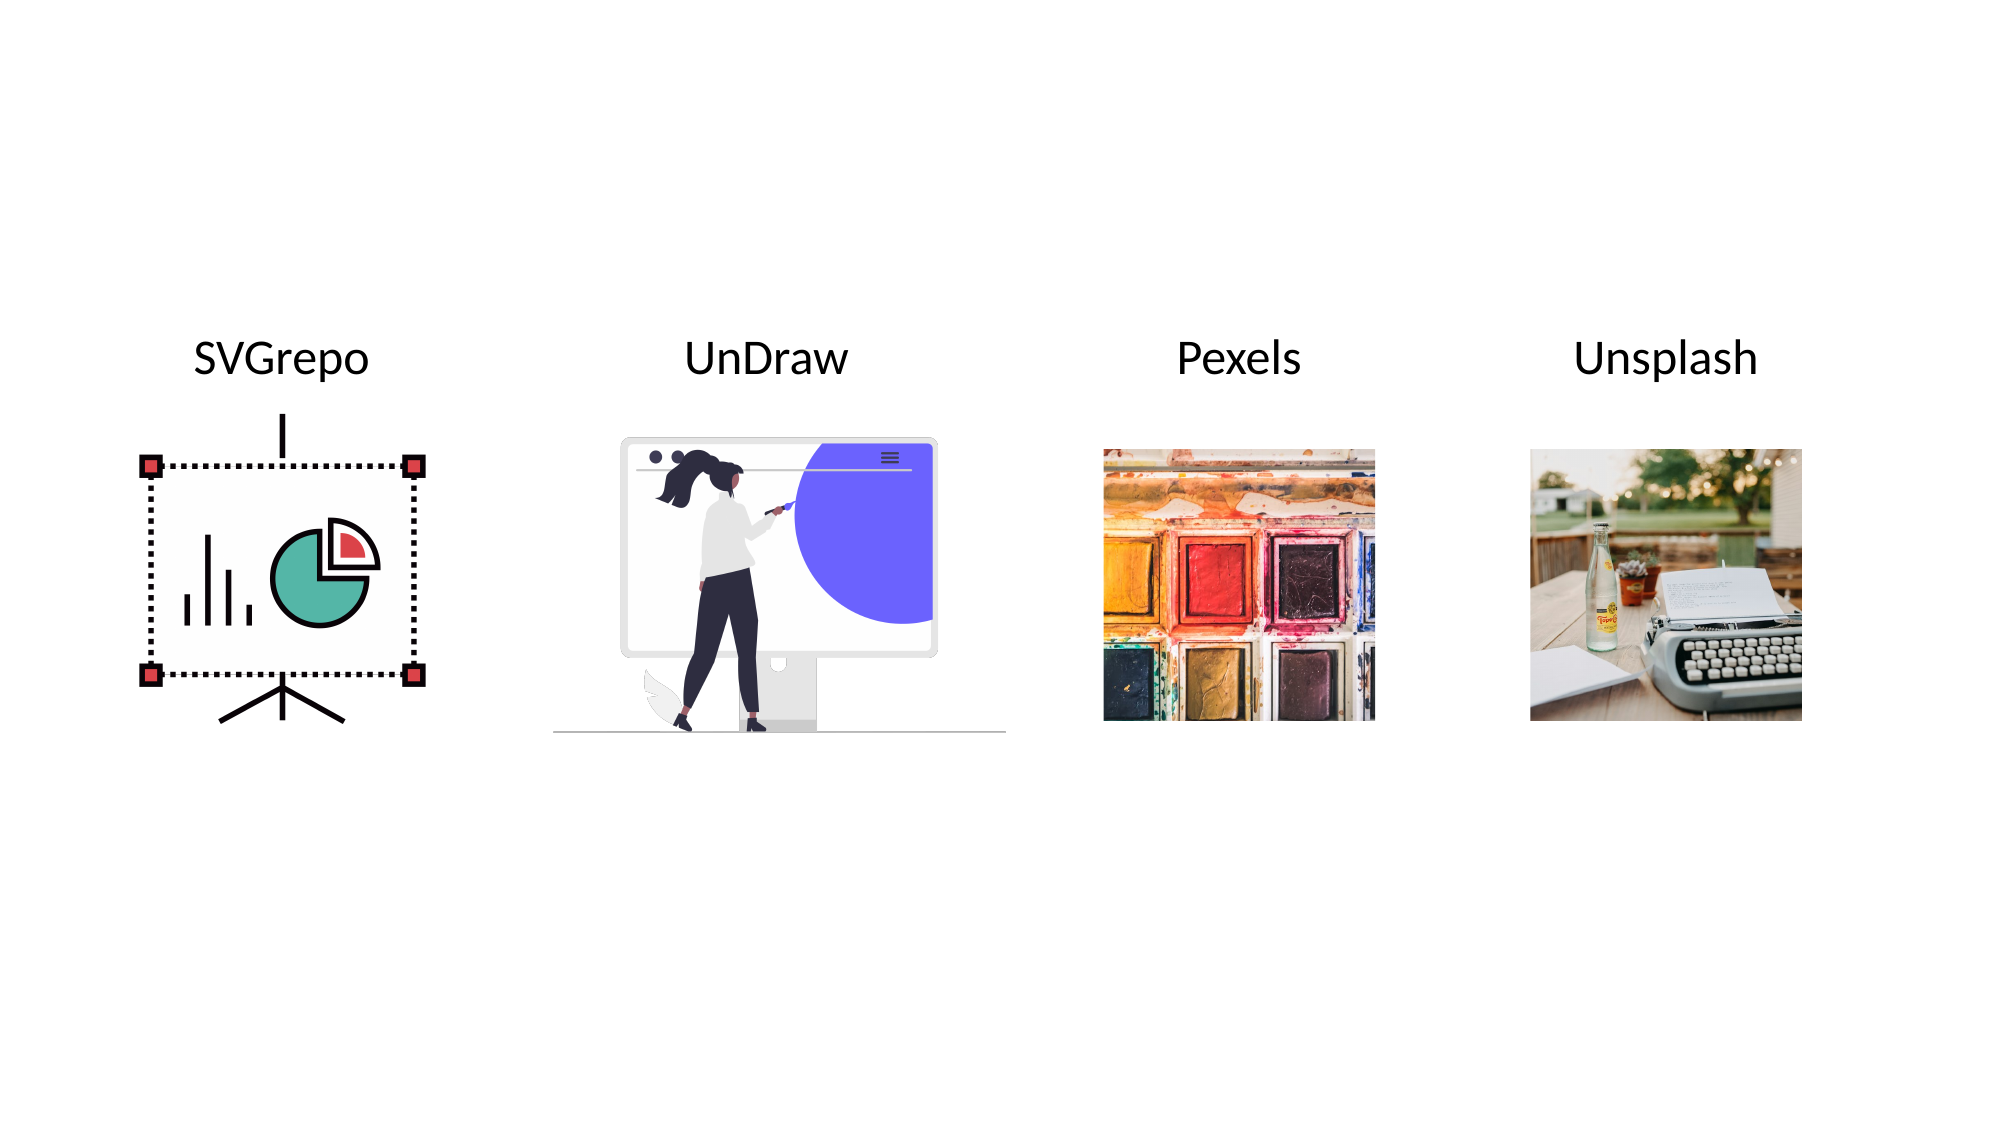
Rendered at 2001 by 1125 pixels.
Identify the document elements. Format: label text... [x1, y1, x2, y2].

text_box UnDraw [669, 317, 864, 392]
picture [553, 437, 1006, 733]
text_box SVGrepo [178, 317, 385, 392]
picture [1530, 449, 1802, 721]
picture [1103, 449, 1376, 721]
picture [105, 392, 460, 747]
text_box Pexels [1161, 317, 1317, 392]
text_box Unsplash [1558, 317, 1774, 392]
